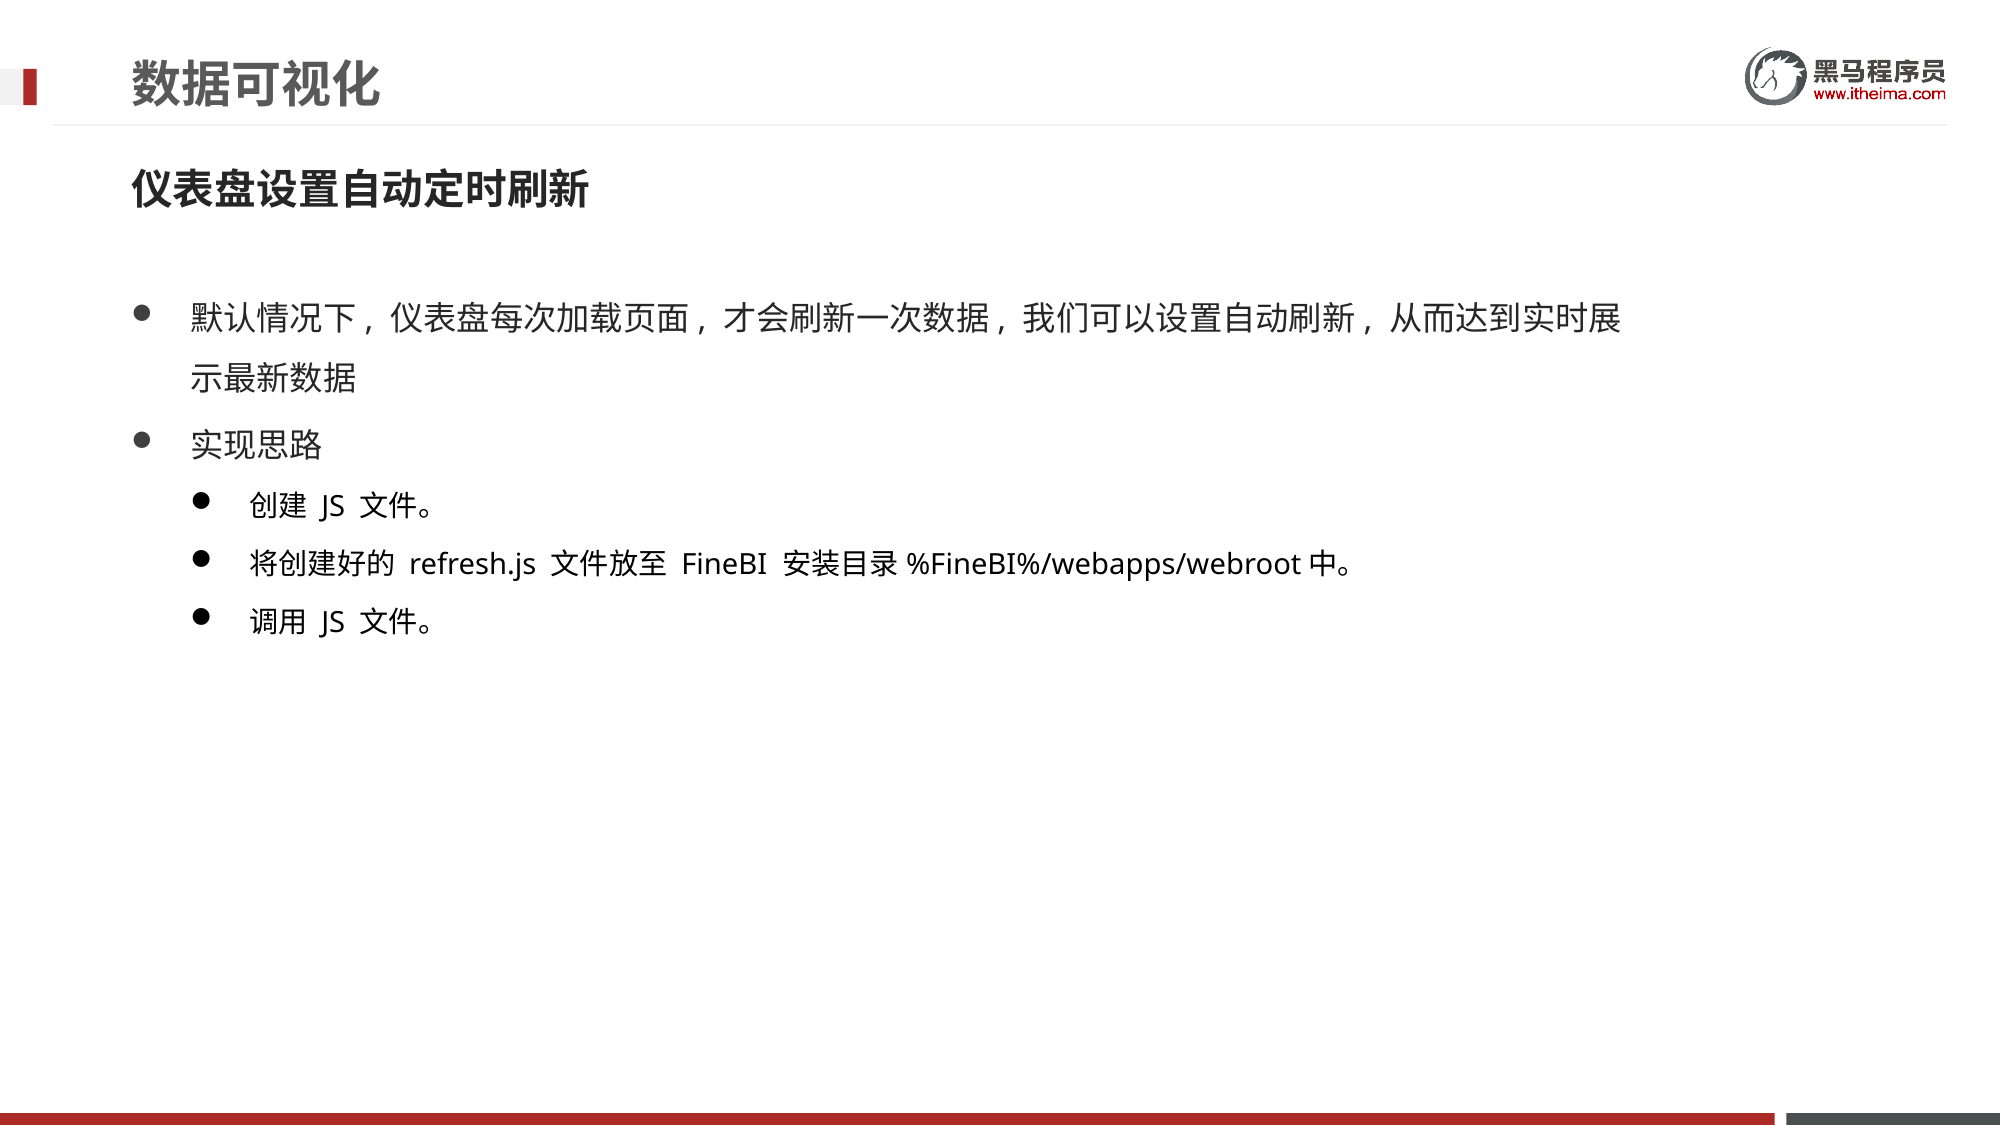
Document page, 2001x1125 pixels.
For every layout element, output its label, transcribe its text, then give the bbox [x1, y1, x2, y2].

title 数据可视化 [116, 40, 1556, 125]
picture [1744, 46, 1946, 106]
list 默认情况下, 仪表盘每次加载页面, 才会刷新一次数据, 我们可以设置自动刷新, 从而达到实时展示最新数据 实现思路 创建 JS 文件。 将创建好的 refresh.js 文件放至 FineBI 安装目录%FineBI%/webapps/webroot中。 调用 JS 文件。 [116, 270, 1662, 1115]
text_box 仪表盘设置自动定时刷新 [116, 145, 875, 231]
